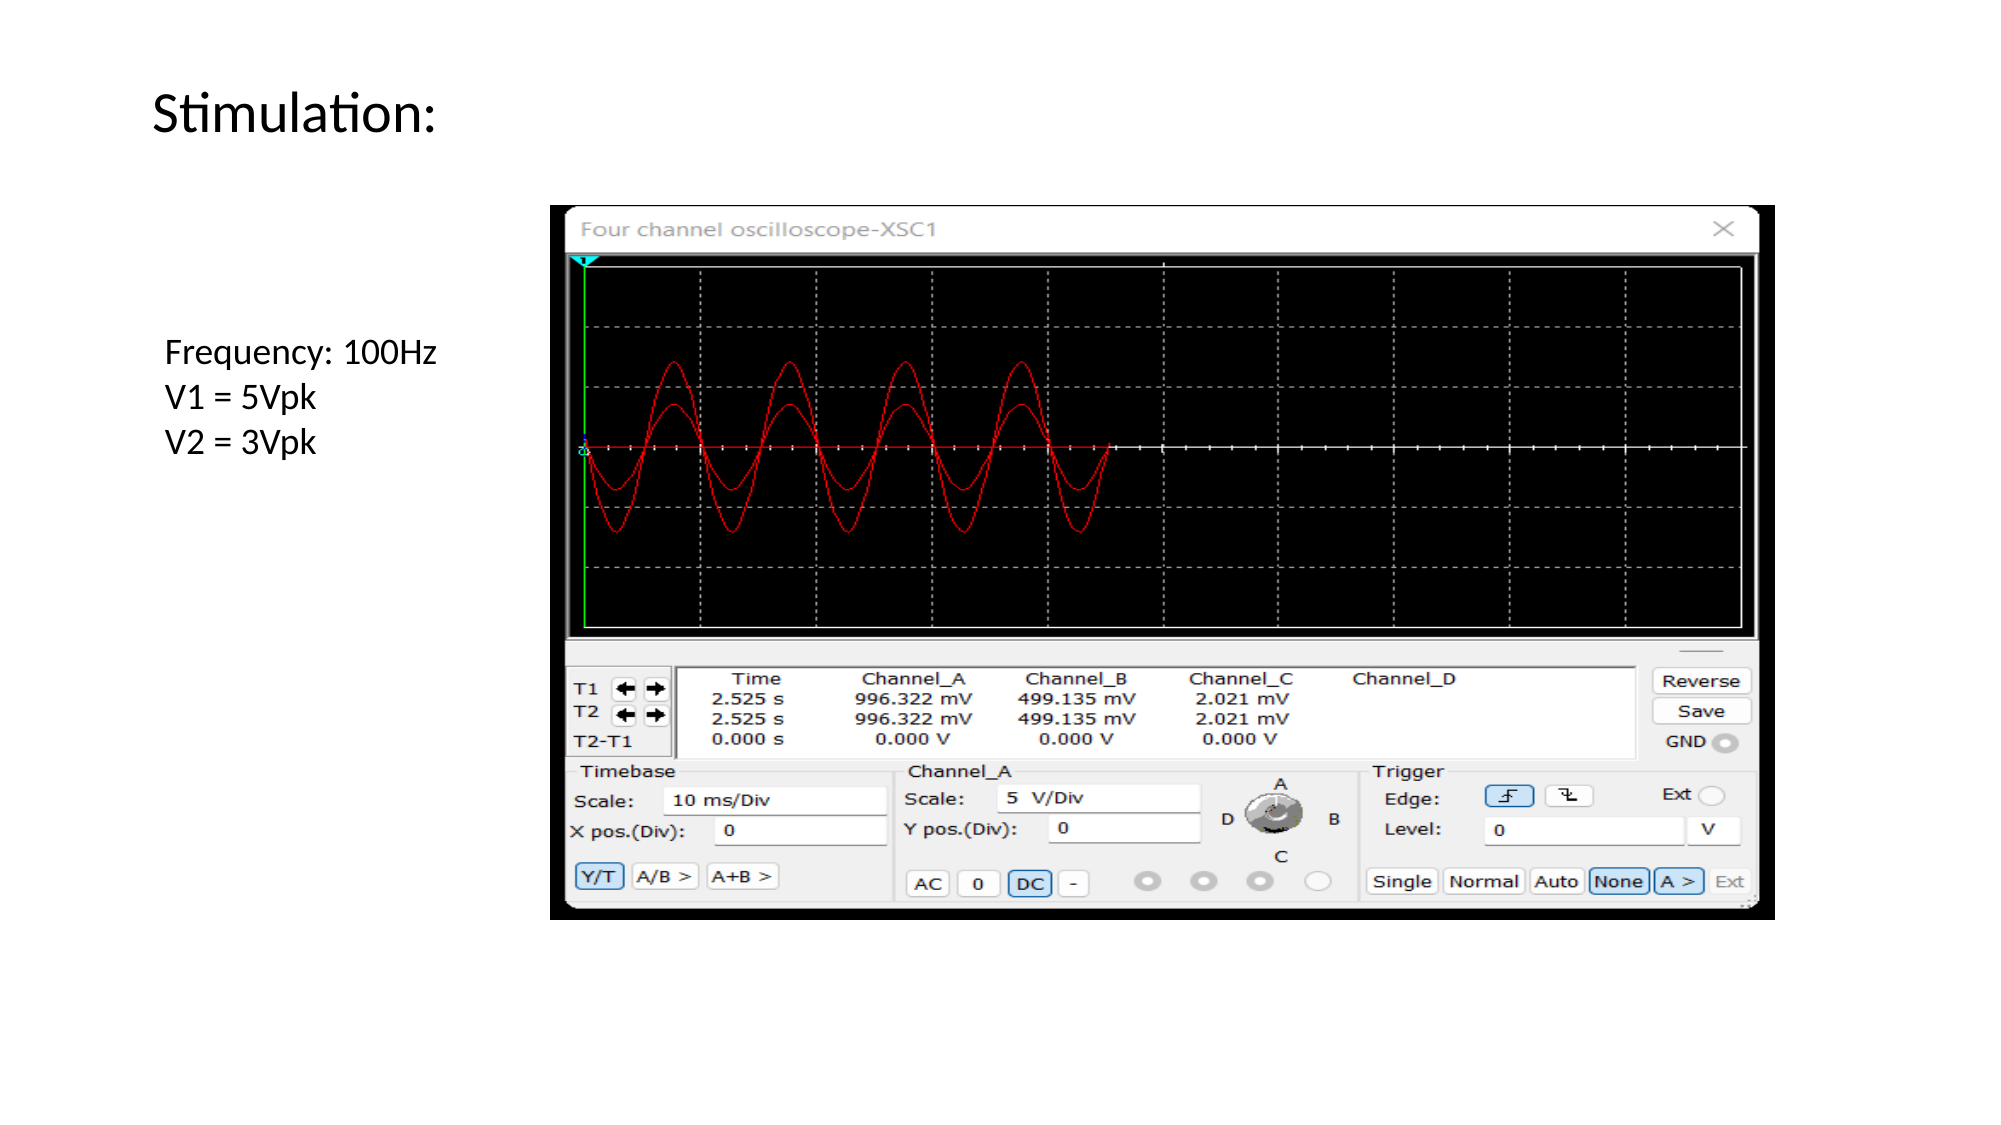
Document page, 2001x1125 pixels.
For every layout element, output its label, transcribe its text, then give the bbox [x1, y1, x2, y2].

picture [550, 205, 1775, 920]
text_box Frequency: 100Hz V1 = 5Vpk V2 = 3Vpk [149, 319, 478, 470]
list Stimulation: [137, 74, 1863, 1014]
